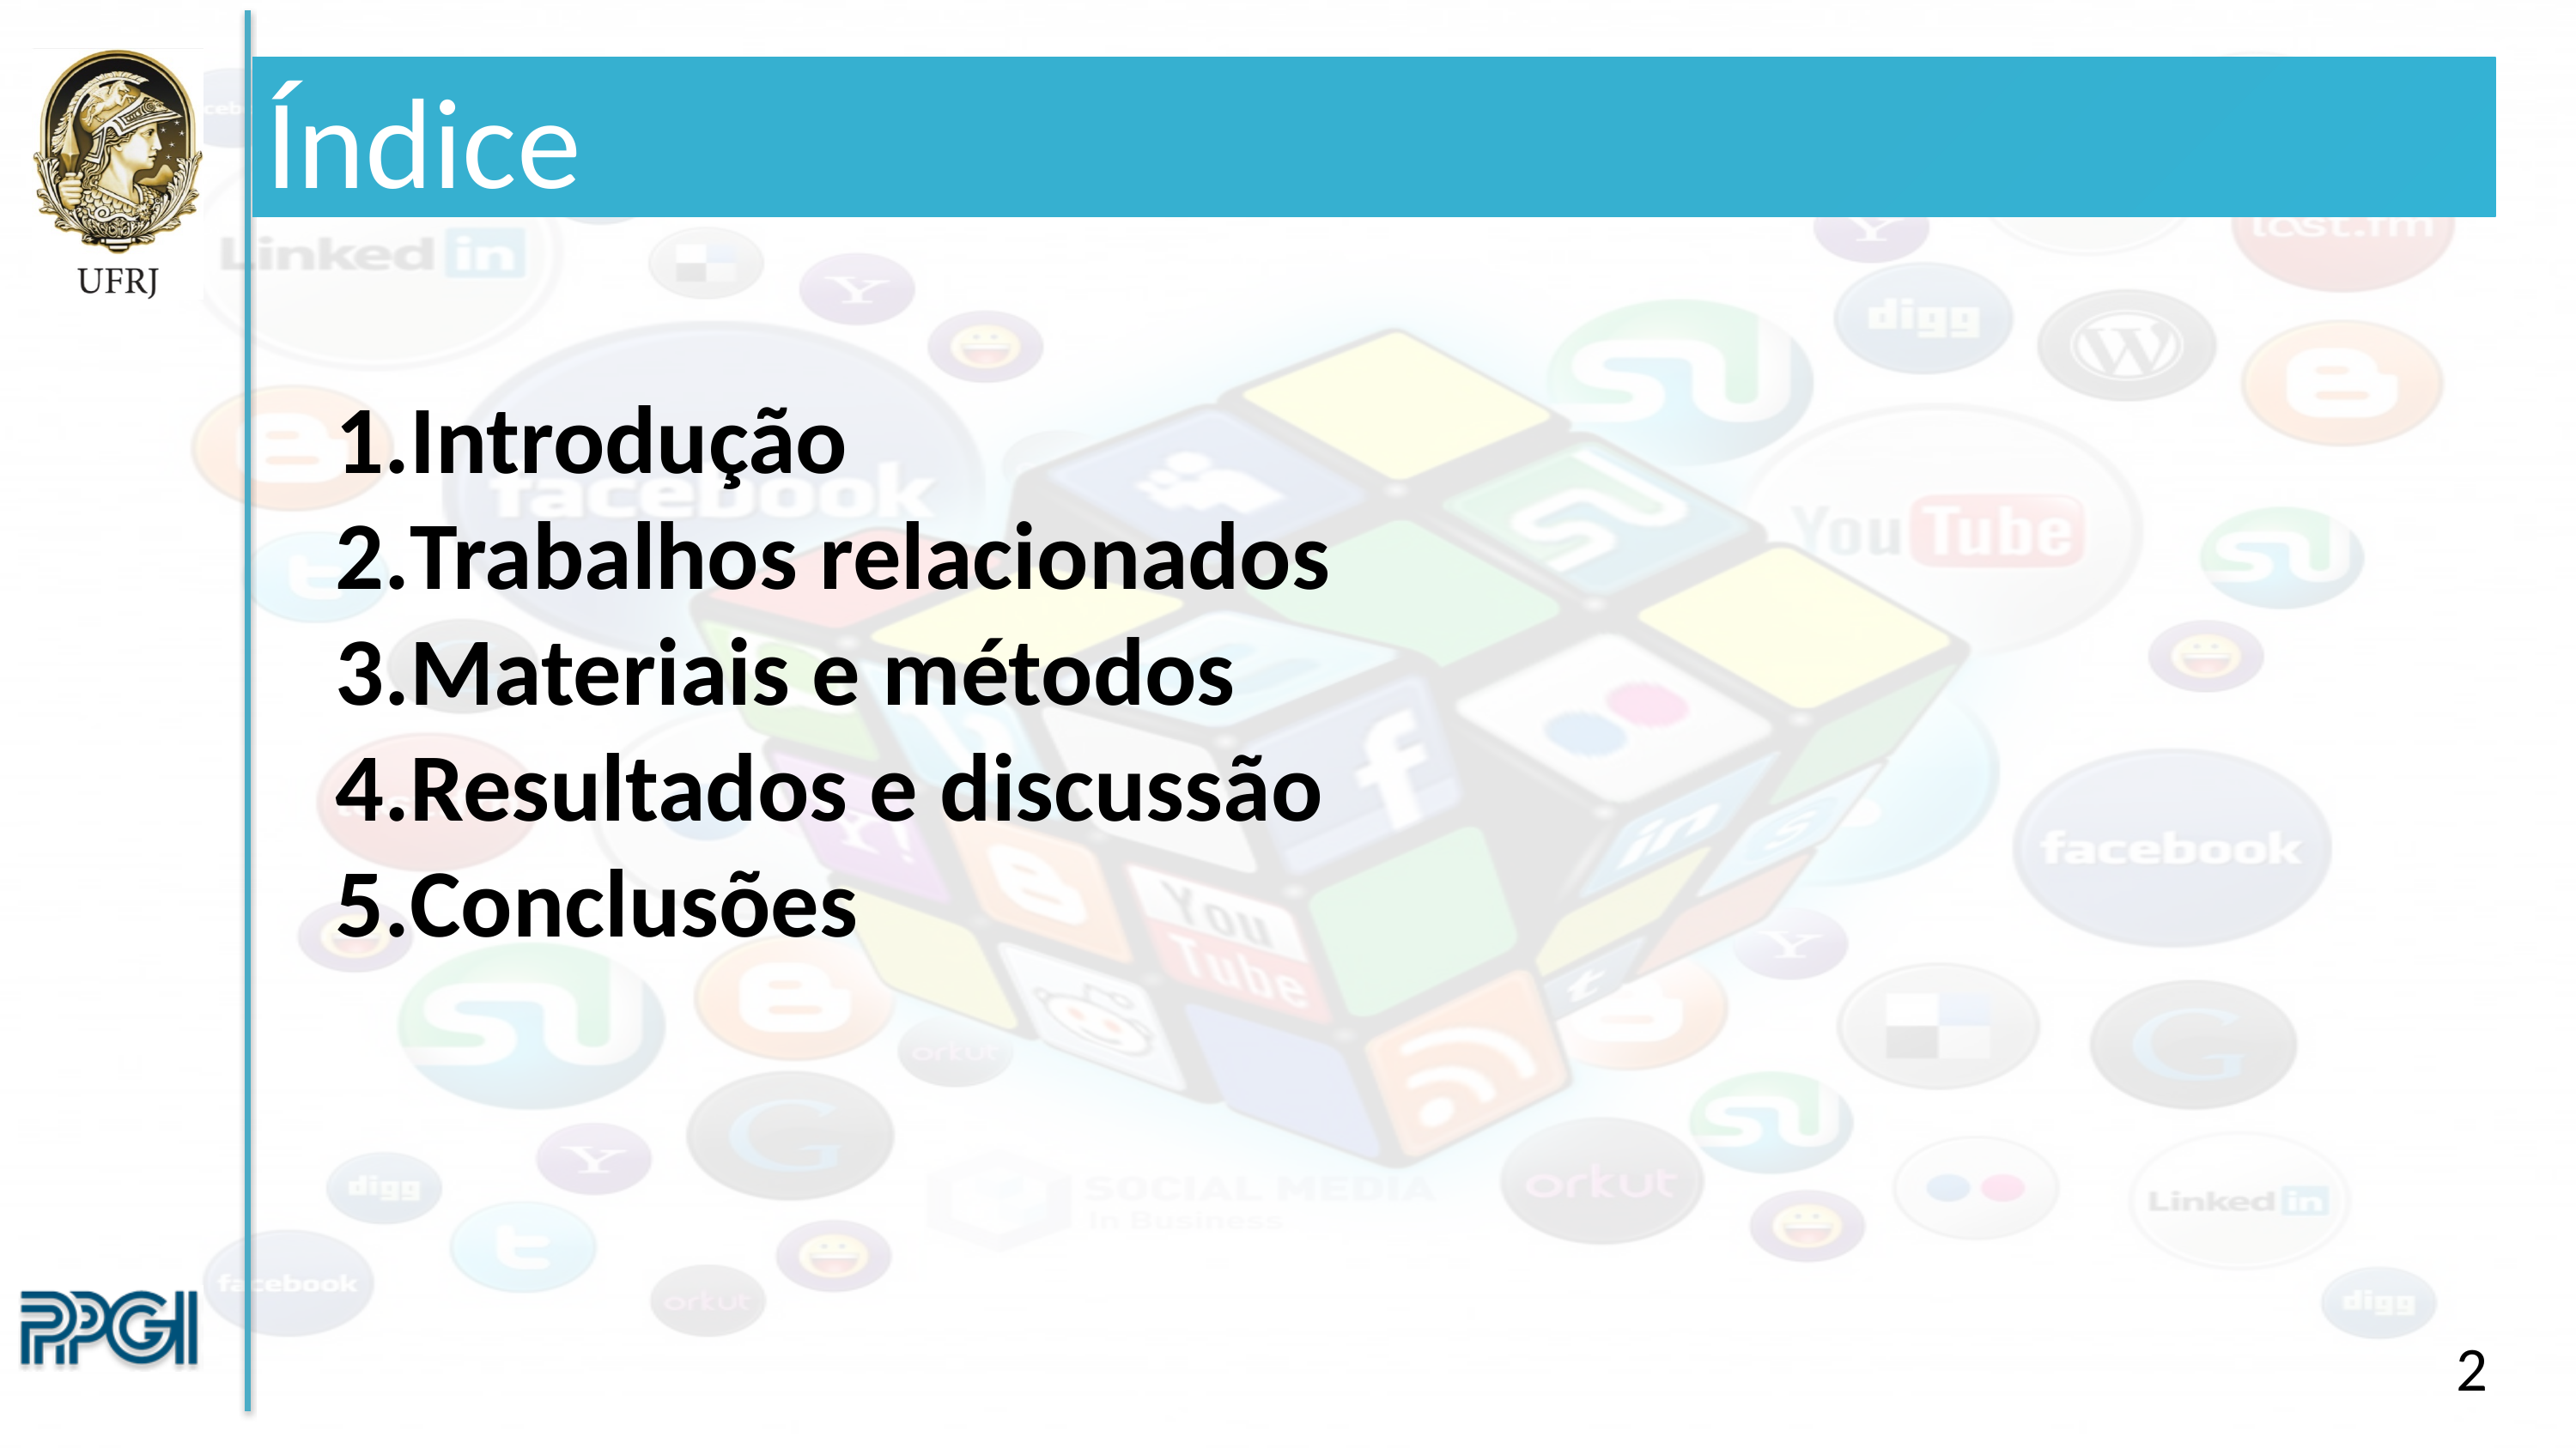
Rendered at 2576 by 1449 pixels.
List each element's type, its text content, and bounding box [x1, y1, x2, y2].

picture [32, 48, 204, 300]
text_box Índice [254, 57, 2496, 217]
slide_number 2 [2200, 1340, 2501, 1392]
text_box Introdução Trabalhos relacionados Materiais e métodos Resultados e discussão Conclusões [322, 370, 1471, 963]
picture [17, 1285, 204, 1372]
